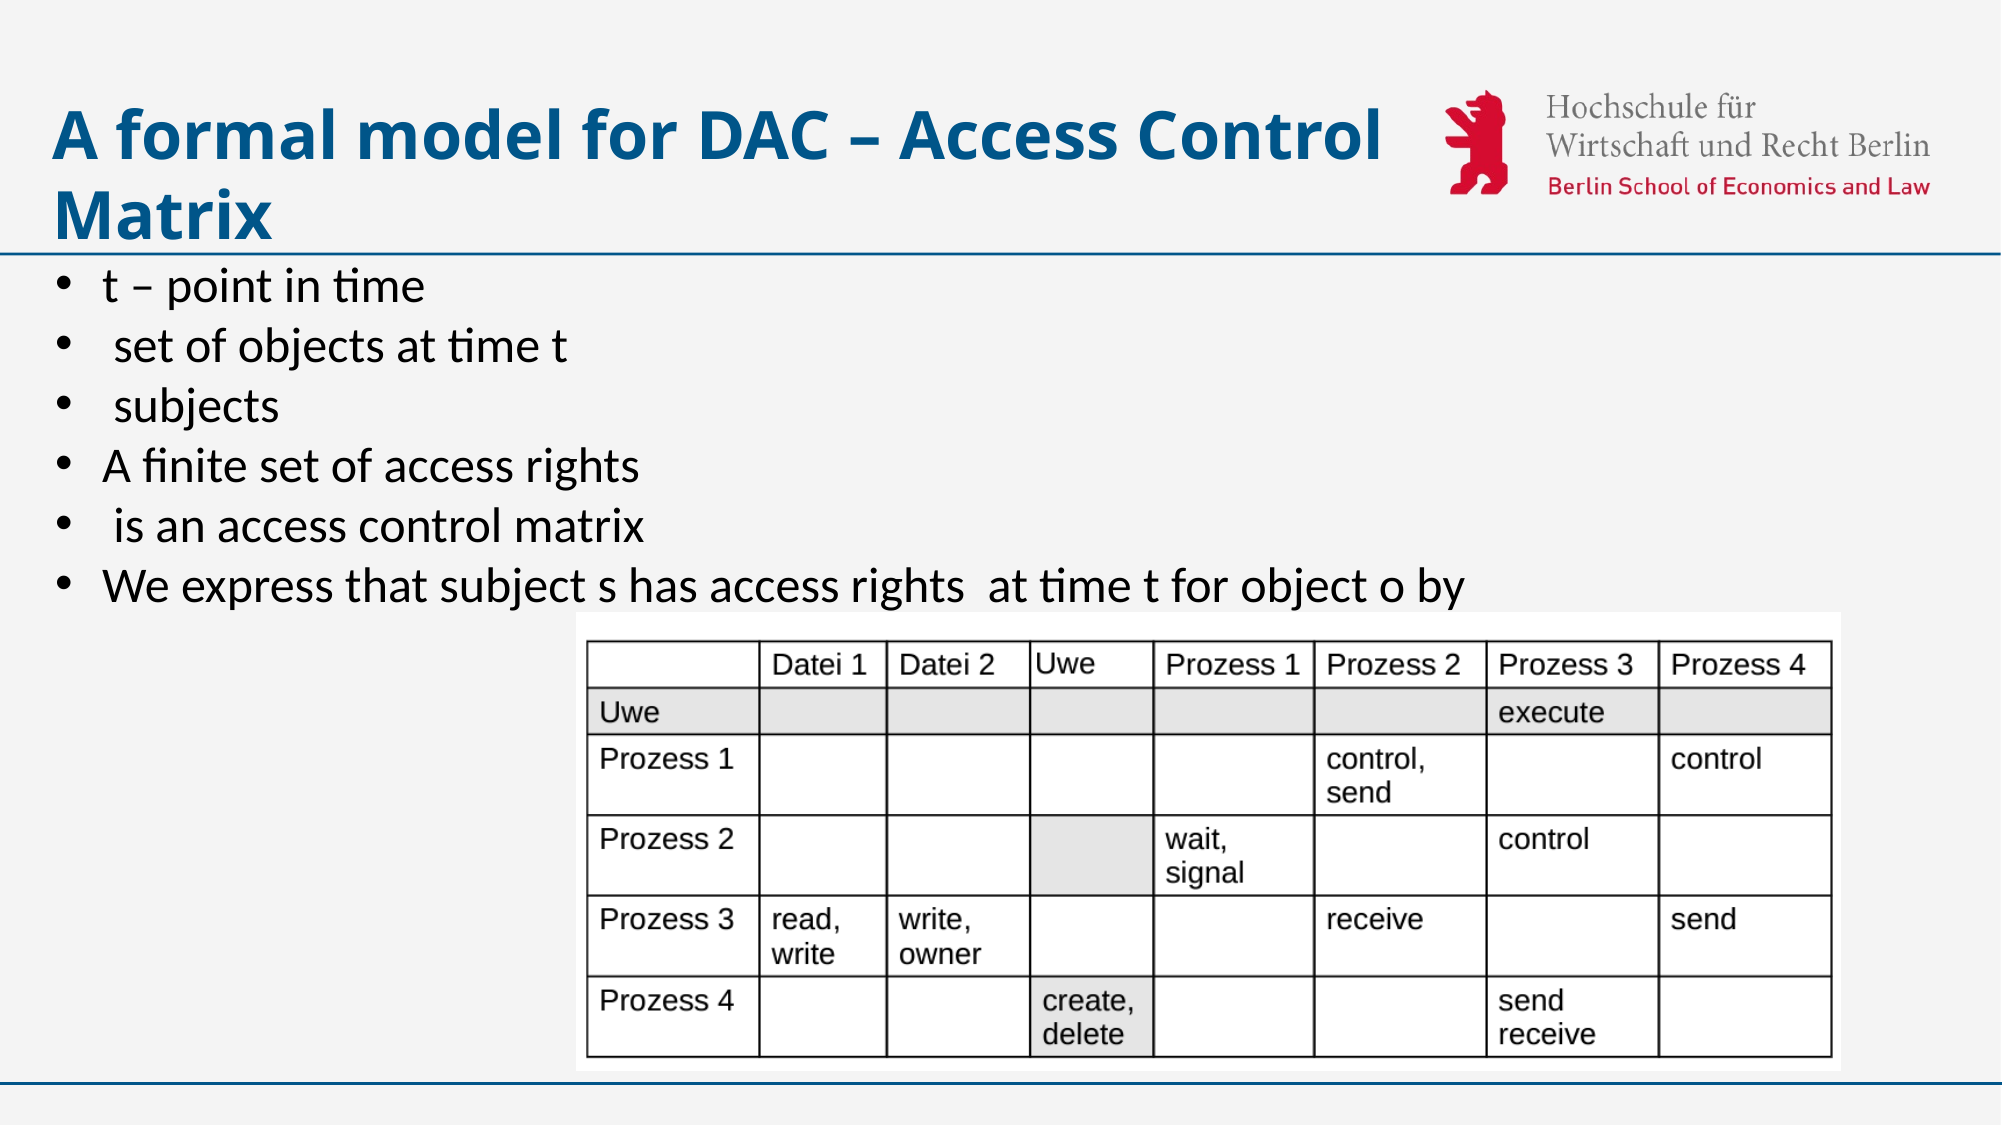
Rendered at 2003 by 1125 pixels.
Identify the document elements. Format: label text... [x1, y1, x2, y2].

picture [575, 612, 1841, 1072]
picture [1434, 87, 1937, 203]
title A formal model for DAC – Access Control Matrix [52, 93, 1410, 255]
